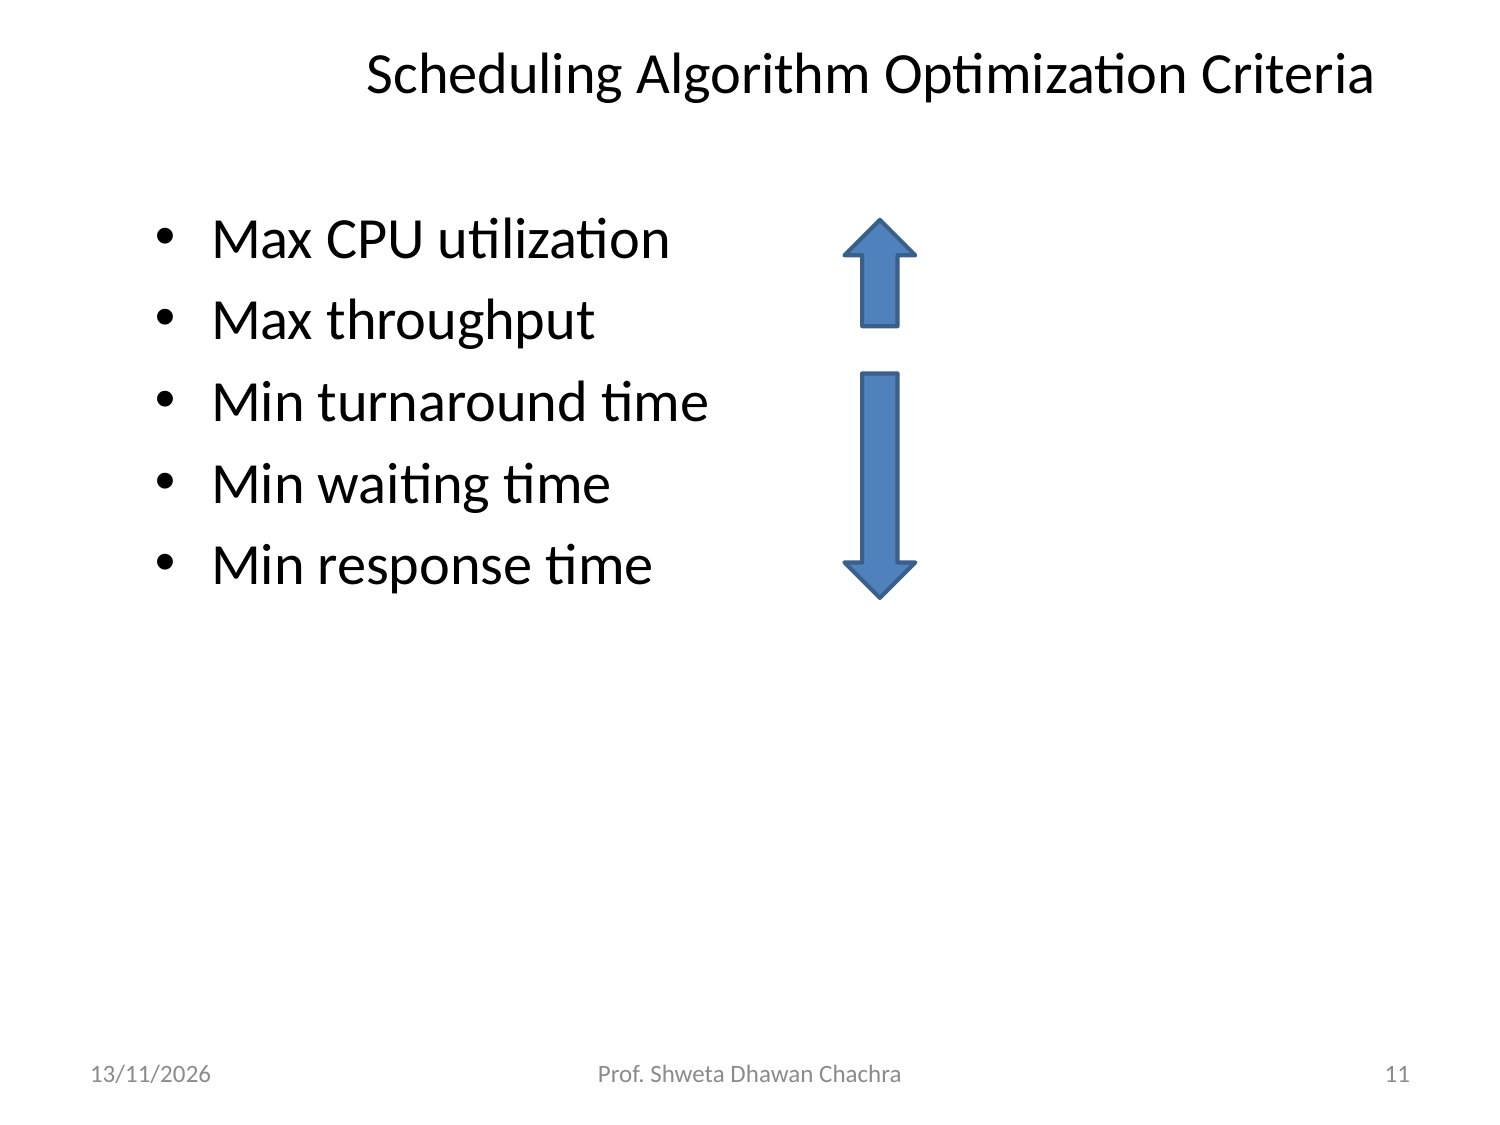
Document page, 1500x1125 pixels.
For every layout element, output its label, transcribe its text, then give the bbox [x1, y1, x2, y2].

list Max CPU utilization Max throughput Min turnaround time Min waiting time Min response time [139, 192, 1143, 929]
text_box [842, 371, 918, 600]
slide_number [75, 1042, 425, 1103]
slide_number 11 [1074, 1042, 1425, 1103]
text_box [842, 217, 918, 329]
title Scheduling Algorithm Optimization Criteria [254, 22, 1488, 118]
footer Prof. Shweta Dhawan Chachra [512, 1042, 988, 1103]
